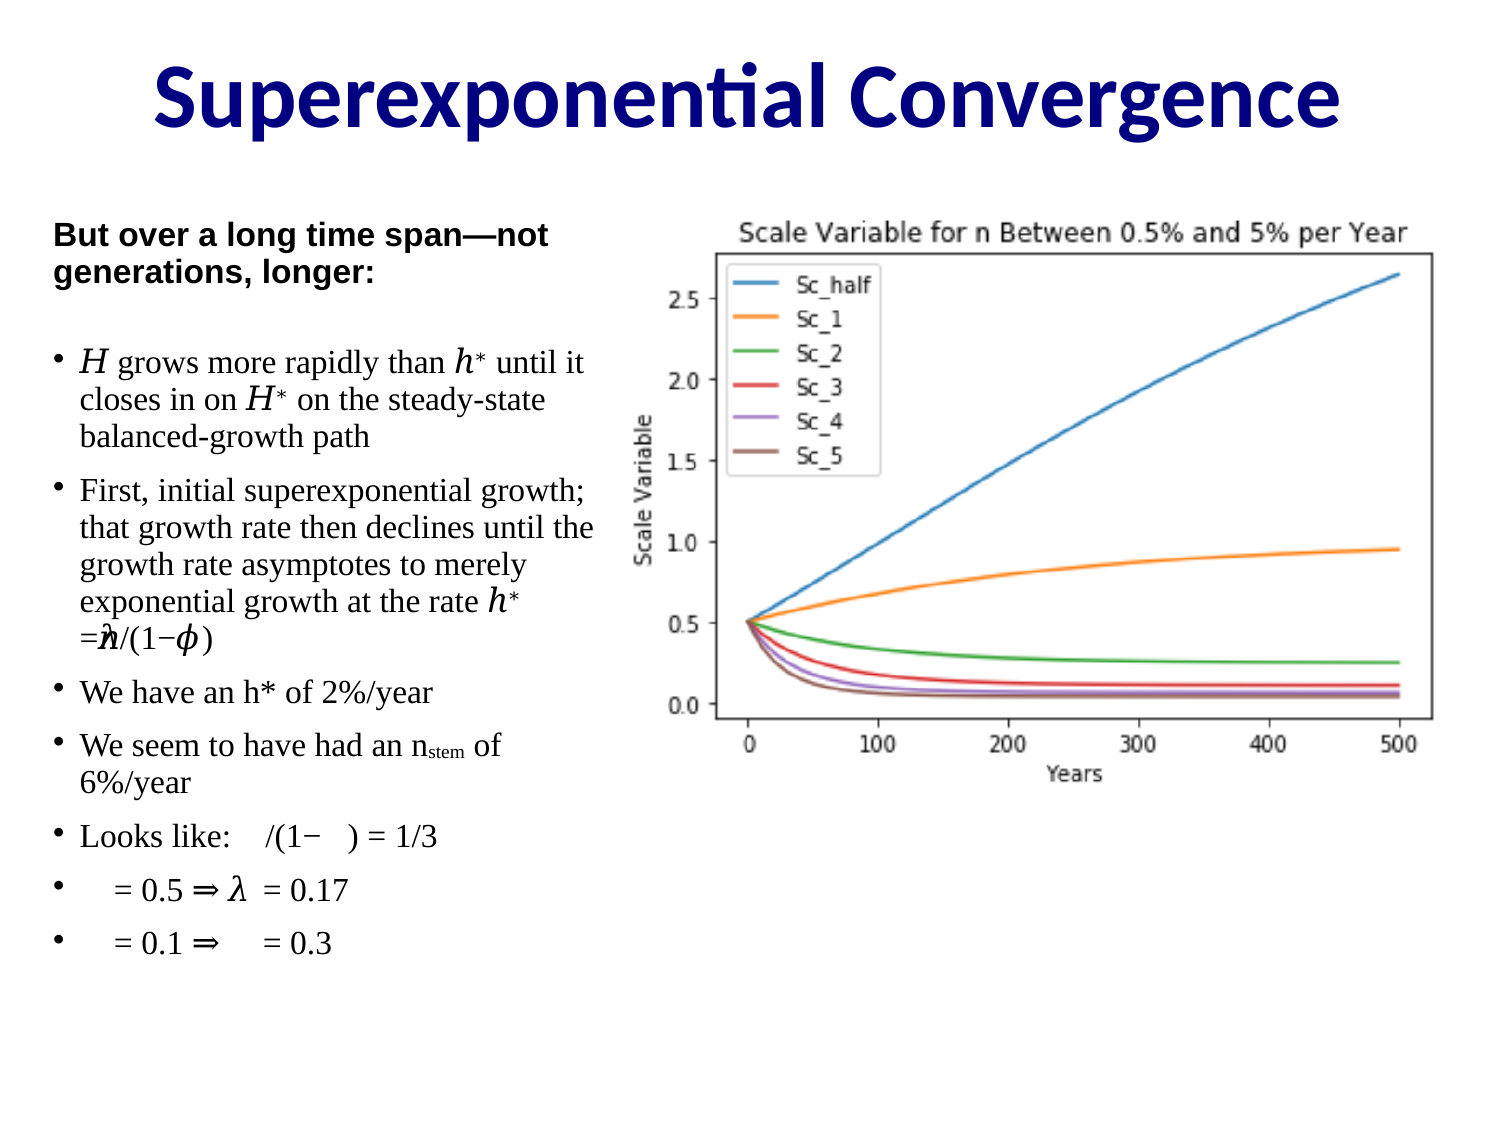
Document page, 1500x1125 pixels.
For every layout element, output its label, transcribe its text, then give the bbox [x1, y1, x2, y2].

list But over a long time span—not generations, longer: 𝐻 grows more rapidly than ℎ∗ until it closes in on 𝐻∗ on the steady-state balanced-growth path First, initial superexponential growth; that growth rate then declines until the growth rate asymptotes to merely exponential growth at the rate ℎ∗ =𝜆𝑛/(1−𝜙) We have an h* of 2%/year We seem to have had an nstem of 6%/year Looks like: 𝜆/(1−𝜙) = 1/3 𝜙 = 0.5 ⇒ 𝜆 = 0.17 𝜙 = 0.1 ⇒ 𝜆 = 0.3 [44, 207, 617, 1094]
title Superexponential Convergence [44, 0, 1453, 209]
picture [616, 208, 1452, 794]
